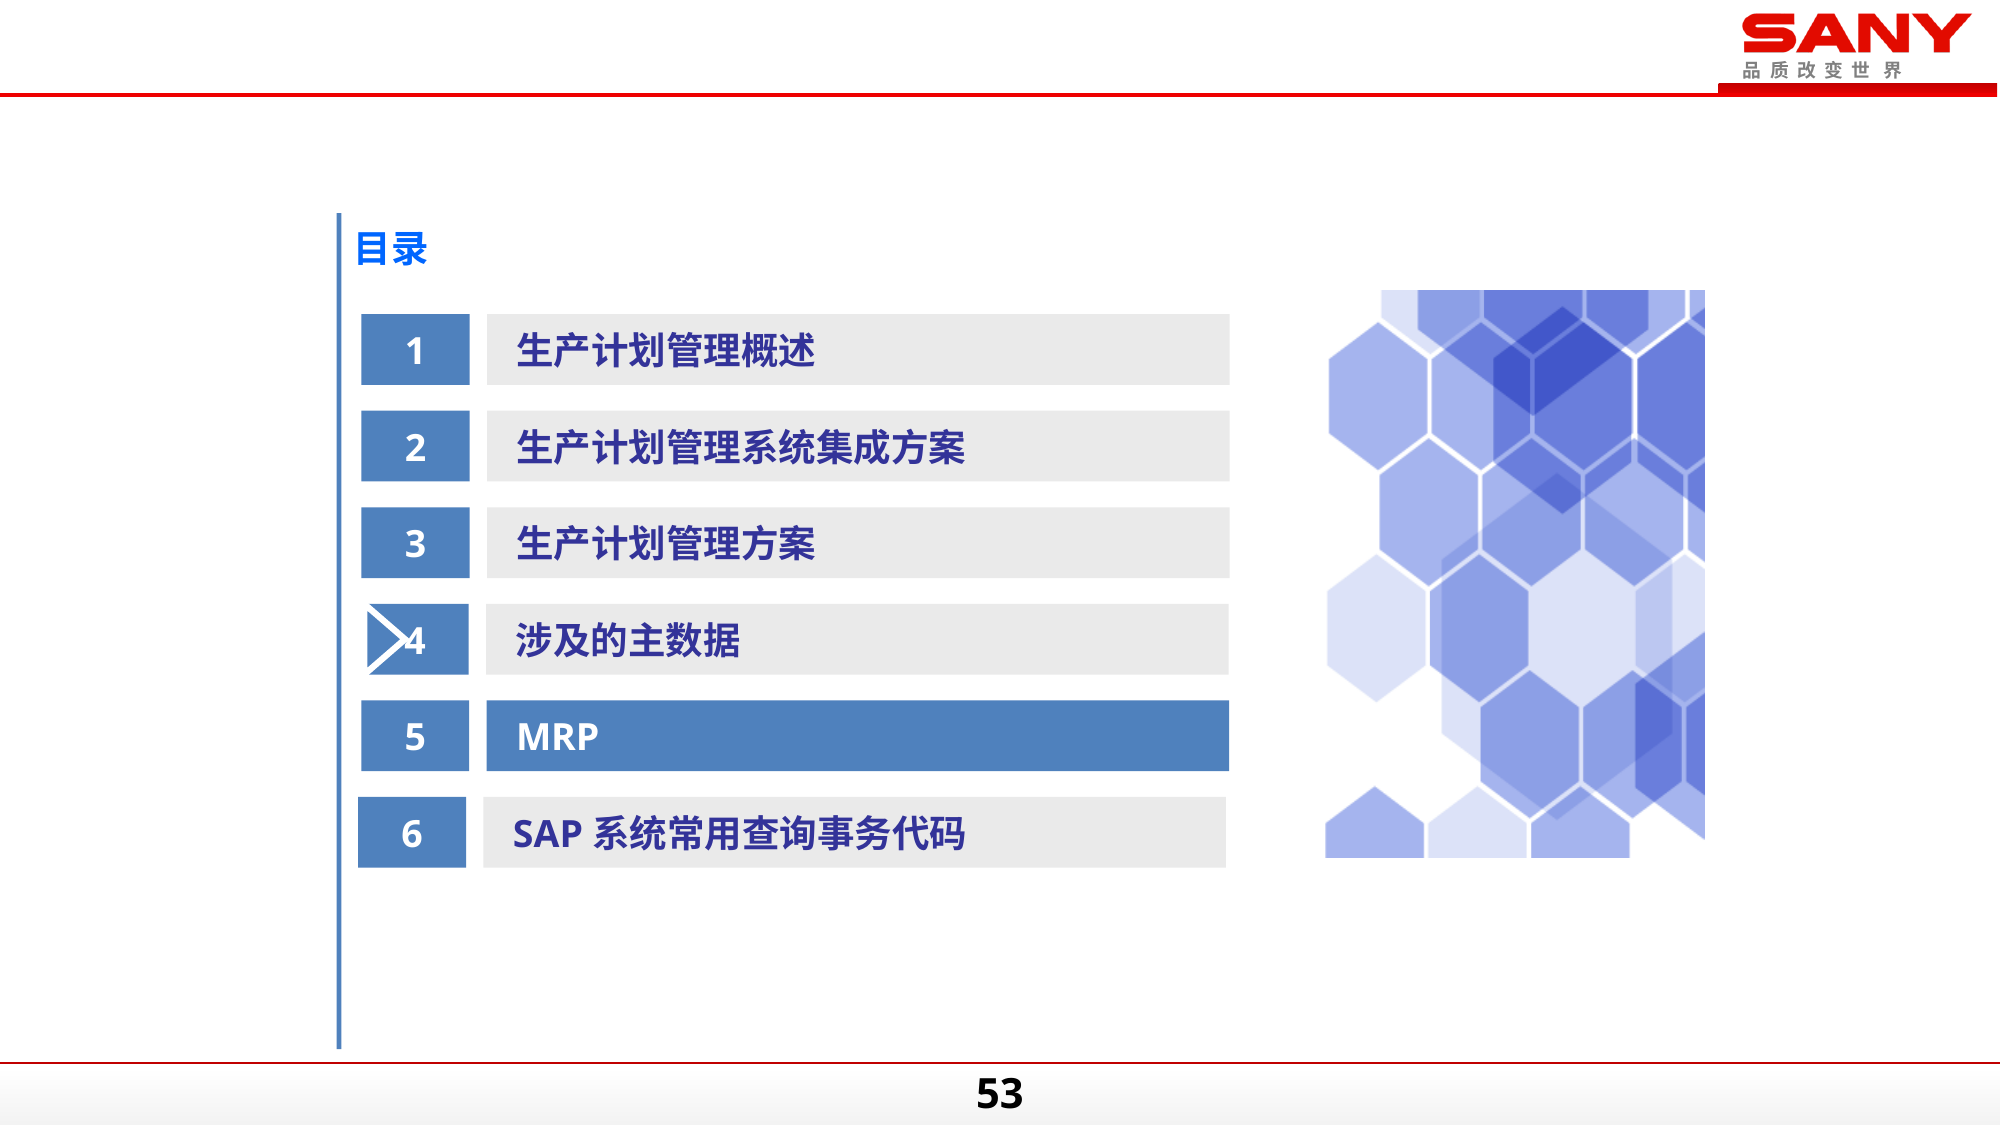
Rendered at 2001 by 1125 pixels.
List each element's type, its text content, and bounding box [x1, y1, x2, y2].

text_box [361, 410, 1230, 482]
picture [1277, 290, 1705, 858]
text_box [357, 700, 1230, 868]
text_box 目录 [339, 222, 1745, 356]
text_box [361, 603, 1230, 675]
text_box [361, 313, 1230, 386]
picture [1738, 5, 1978, 61]
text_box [361, 507, 1230, 579]
